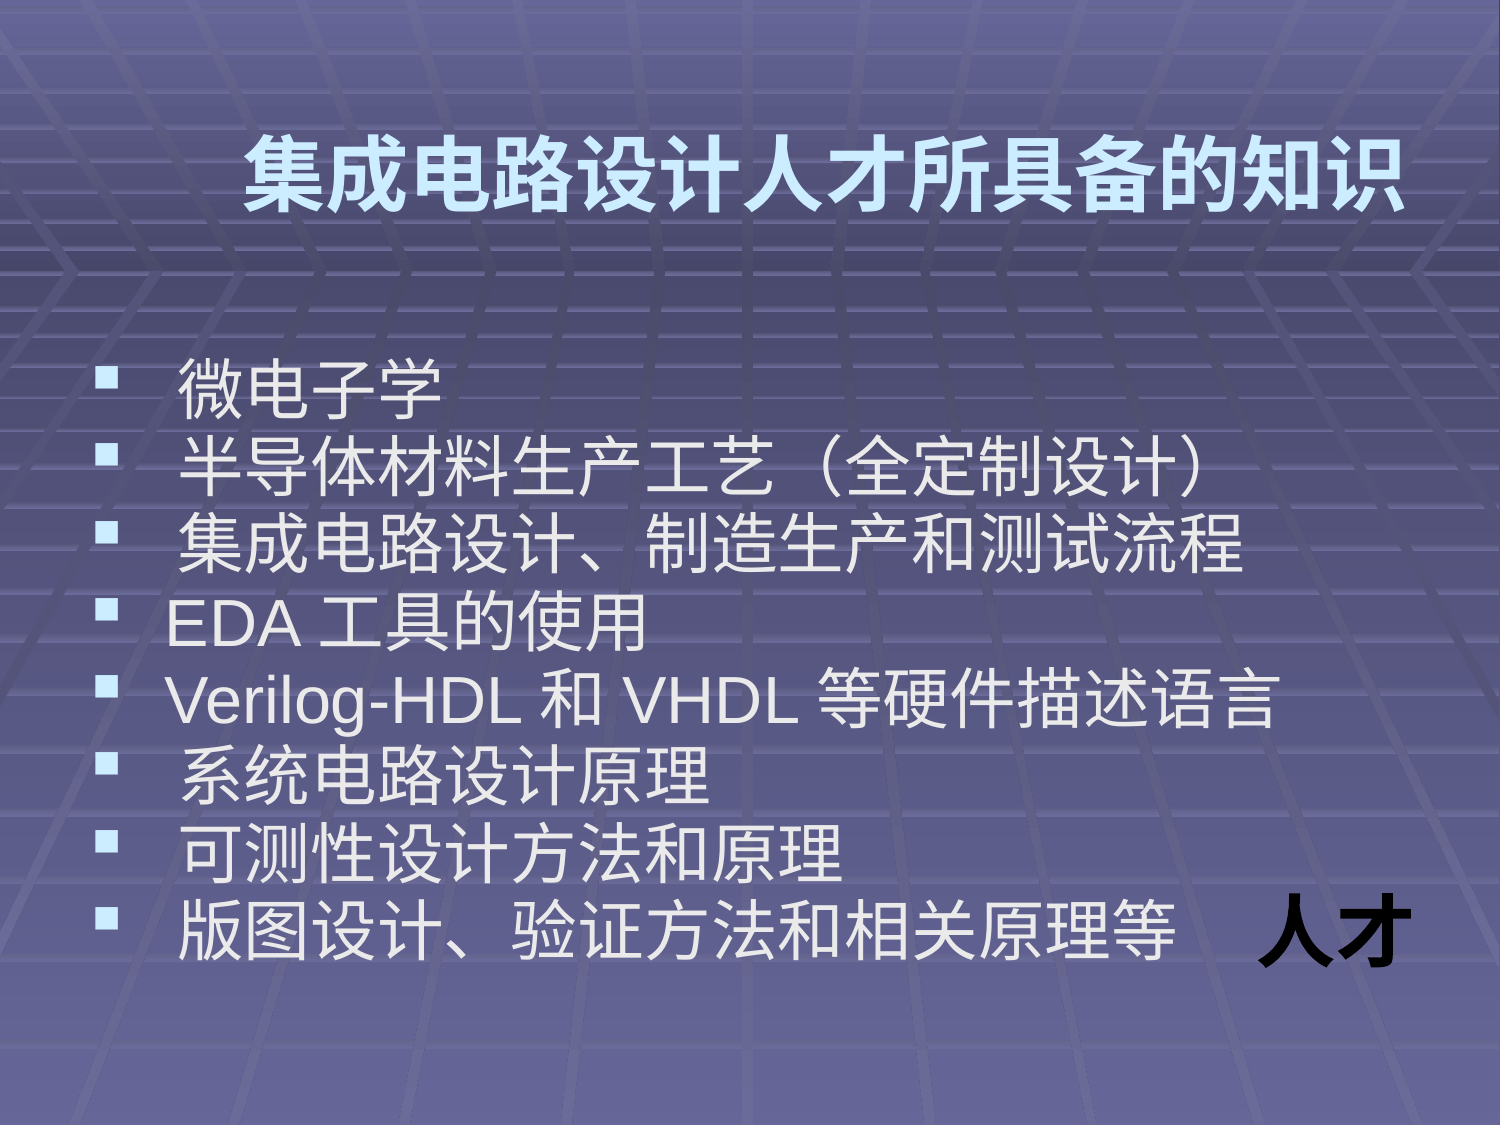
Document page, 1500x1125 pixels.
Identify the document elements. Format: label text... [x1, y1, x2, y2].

list 微电子学 半导体材料生产工艺（全定制设计） 集成电路设计、制造生产和测试流程 EDA工具的使用 Verilog-HDL和VHDL等硬件描述语言 系统电路设计原理 可测性设计方法和原理 版图设计、验证方法和相关原理等 [74, 261, 1425, 1001]
title 集成电路设计人才所具备的知识 [150, 77, 1500, 266]
